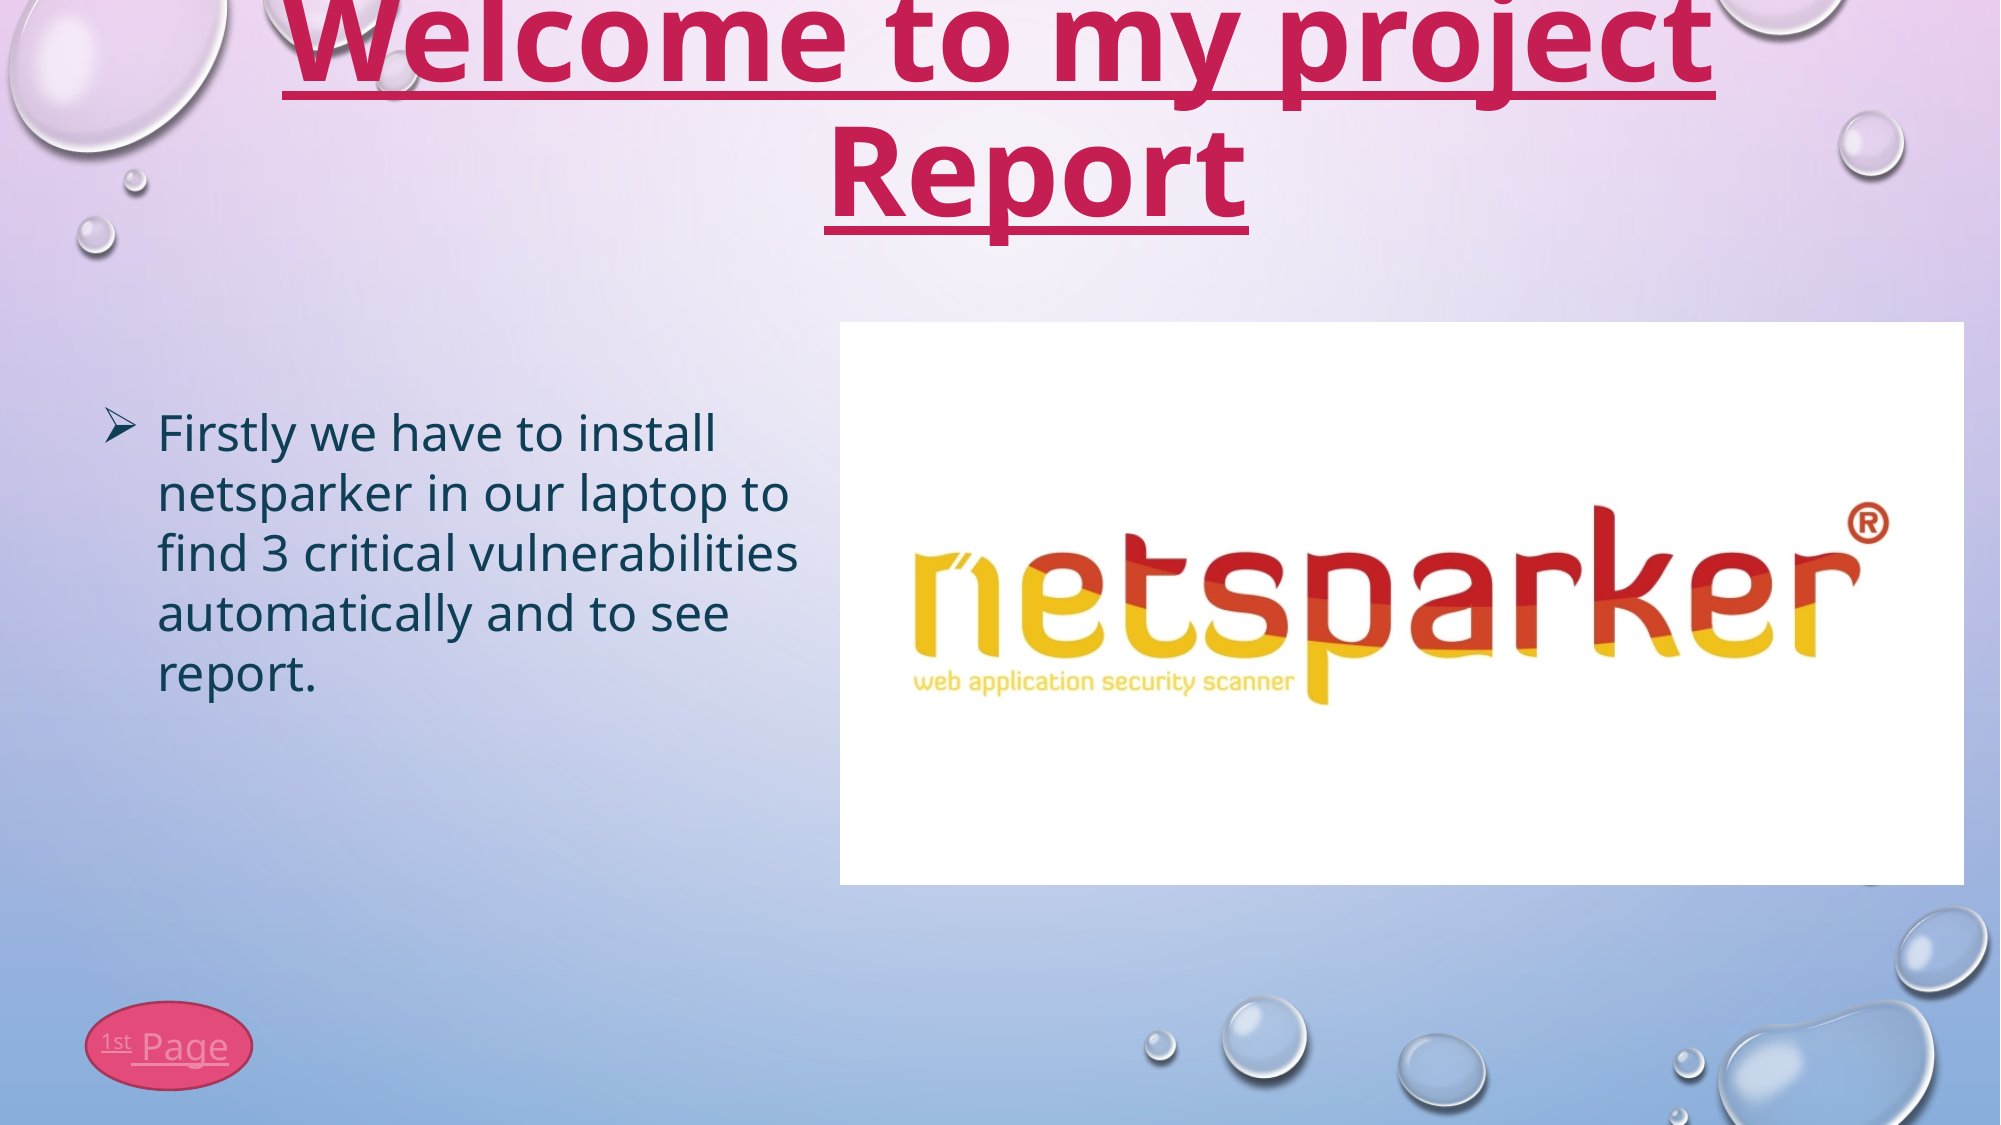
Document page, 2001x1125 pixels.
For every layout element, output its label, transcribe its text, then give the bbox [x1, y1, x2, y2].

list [839, 322, 1964, 885]
title Welcome to my project Report [60, 0, 1938, 224]
picture [0, 0, 2000, 1125]
text_box [117, 1082, 221, 1092]
text_box [107, 1000, 231, 1015]
text_box Firstly we have to install netsparker in our laptop to find 3 critical vulnerabilities automatically and to see report. [85, 273, 822, 709]
text_box 1st Page [85, 1015, 252, 1082]
